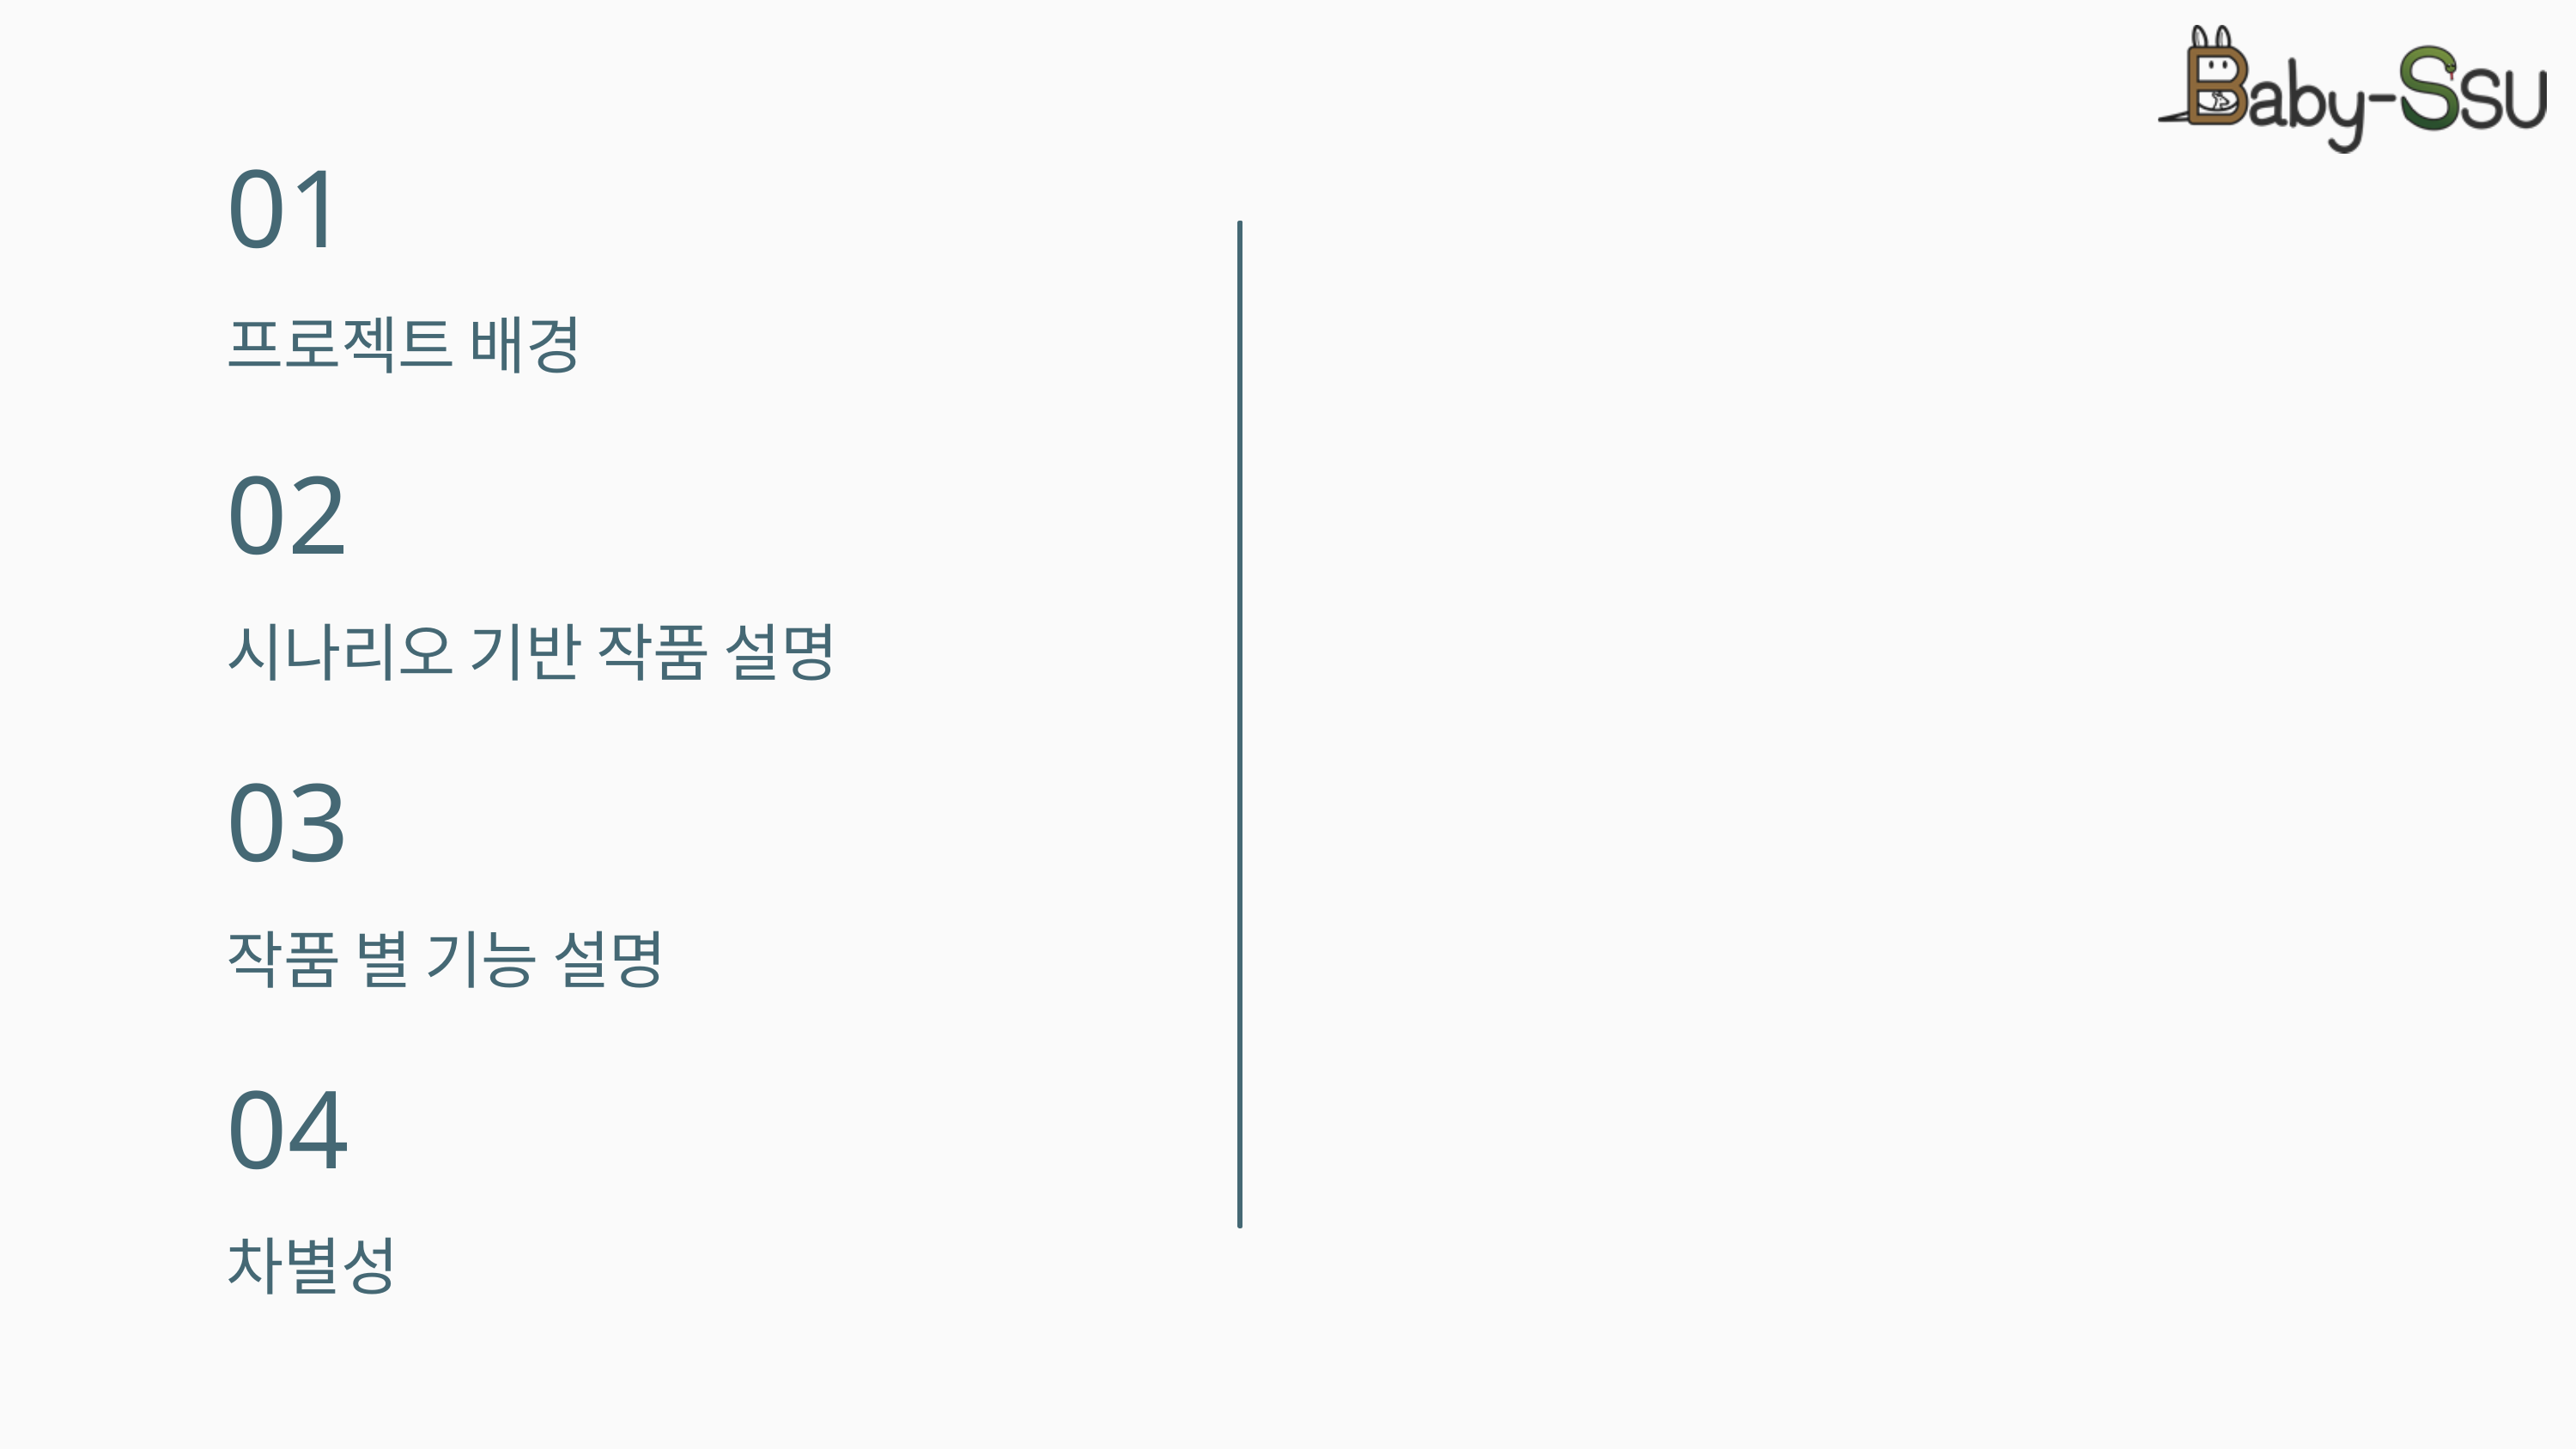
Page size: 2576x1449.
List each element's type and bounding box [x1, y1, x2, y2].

text_box [2158, 25, 2547, 154]
text_box [226, 1065, 861, 1297]
text_box [226, 758, 861, 990]
text_box [226, 144, 861, 376]
text_box [226, 451, 861, 682]
